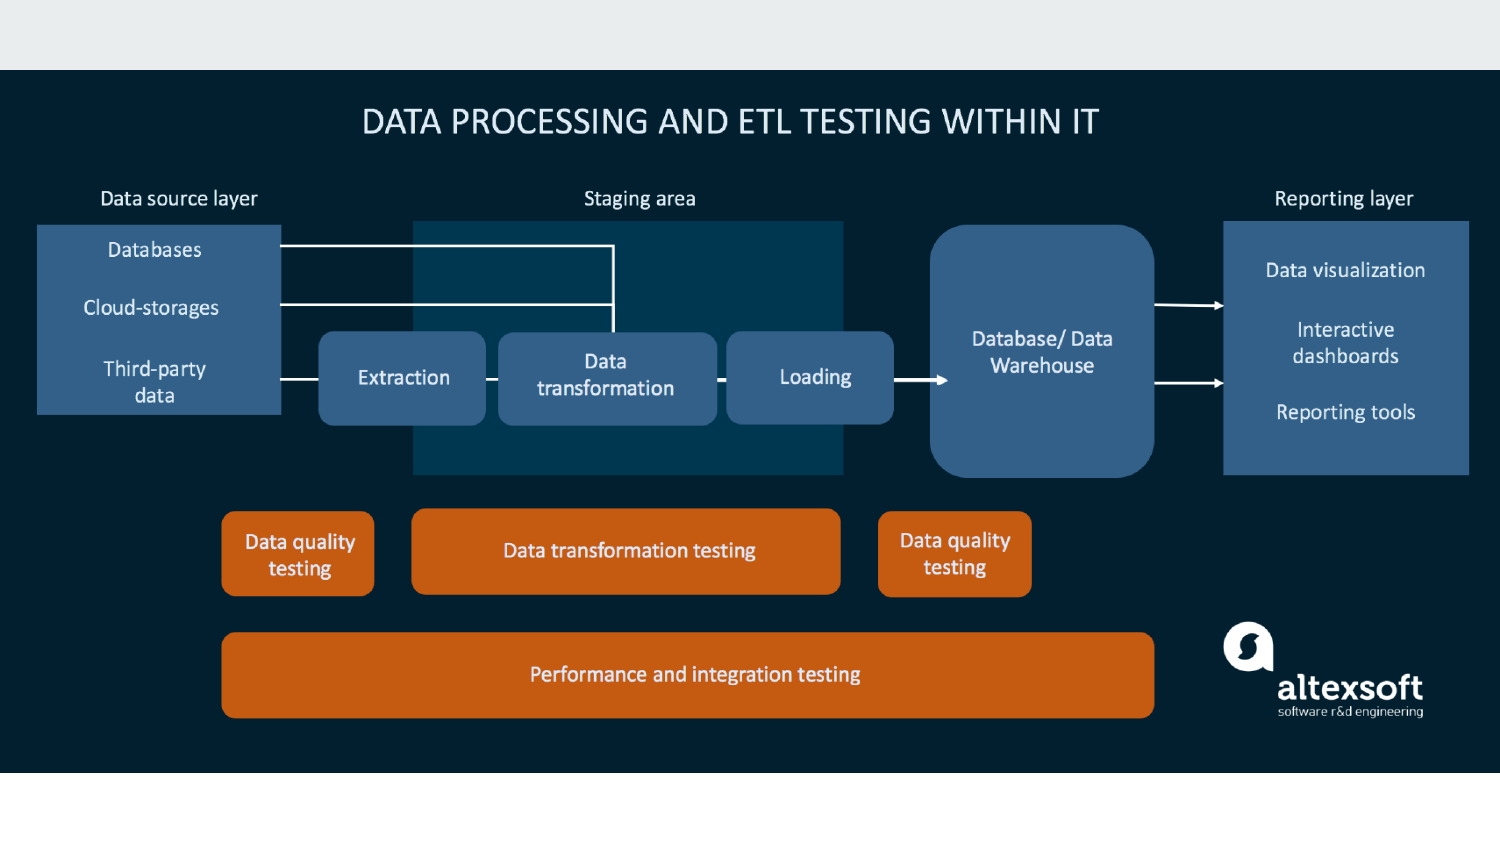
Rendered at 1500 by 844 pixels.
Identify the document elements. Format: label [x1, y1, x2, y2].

picture [0, 70, 1500, 773]
